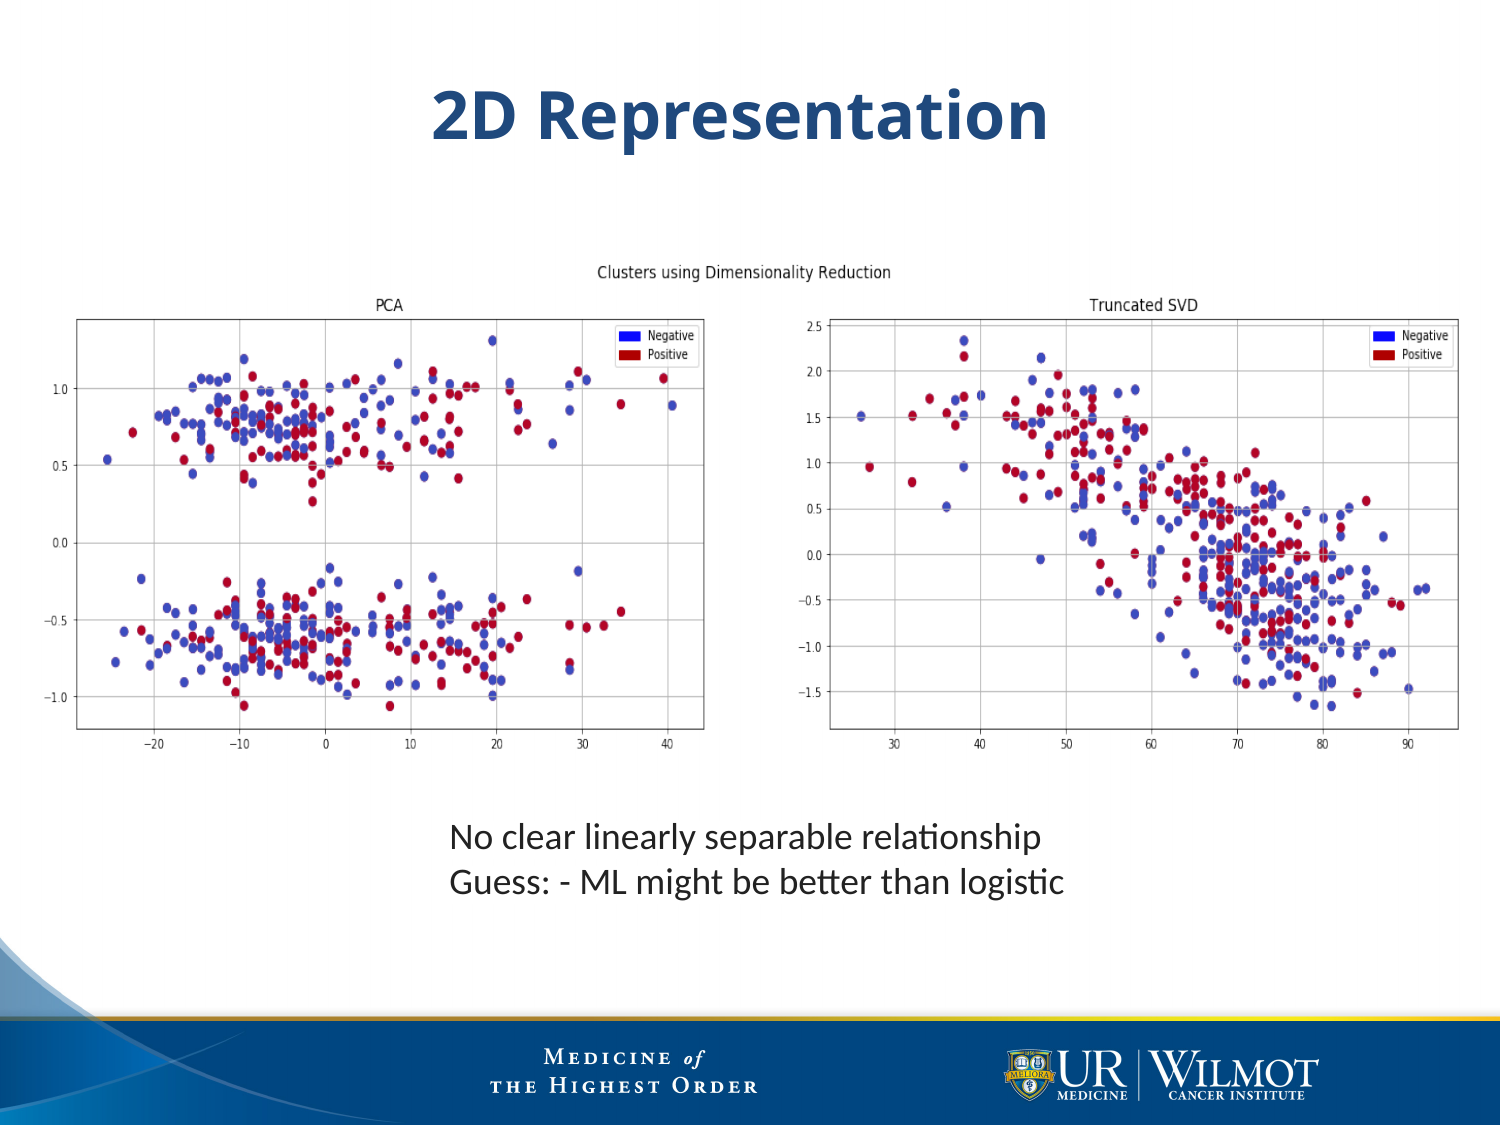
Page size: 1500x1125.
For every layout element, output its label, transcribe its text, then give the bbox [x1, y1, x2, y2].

picture [0, 0, 1500, 1125]
title 2D Representation [65, 19, 1416, 207]
text_box No clear linearly separable relationship Guess: - ML might be better than logistic [434, 804, 1081, 910]
